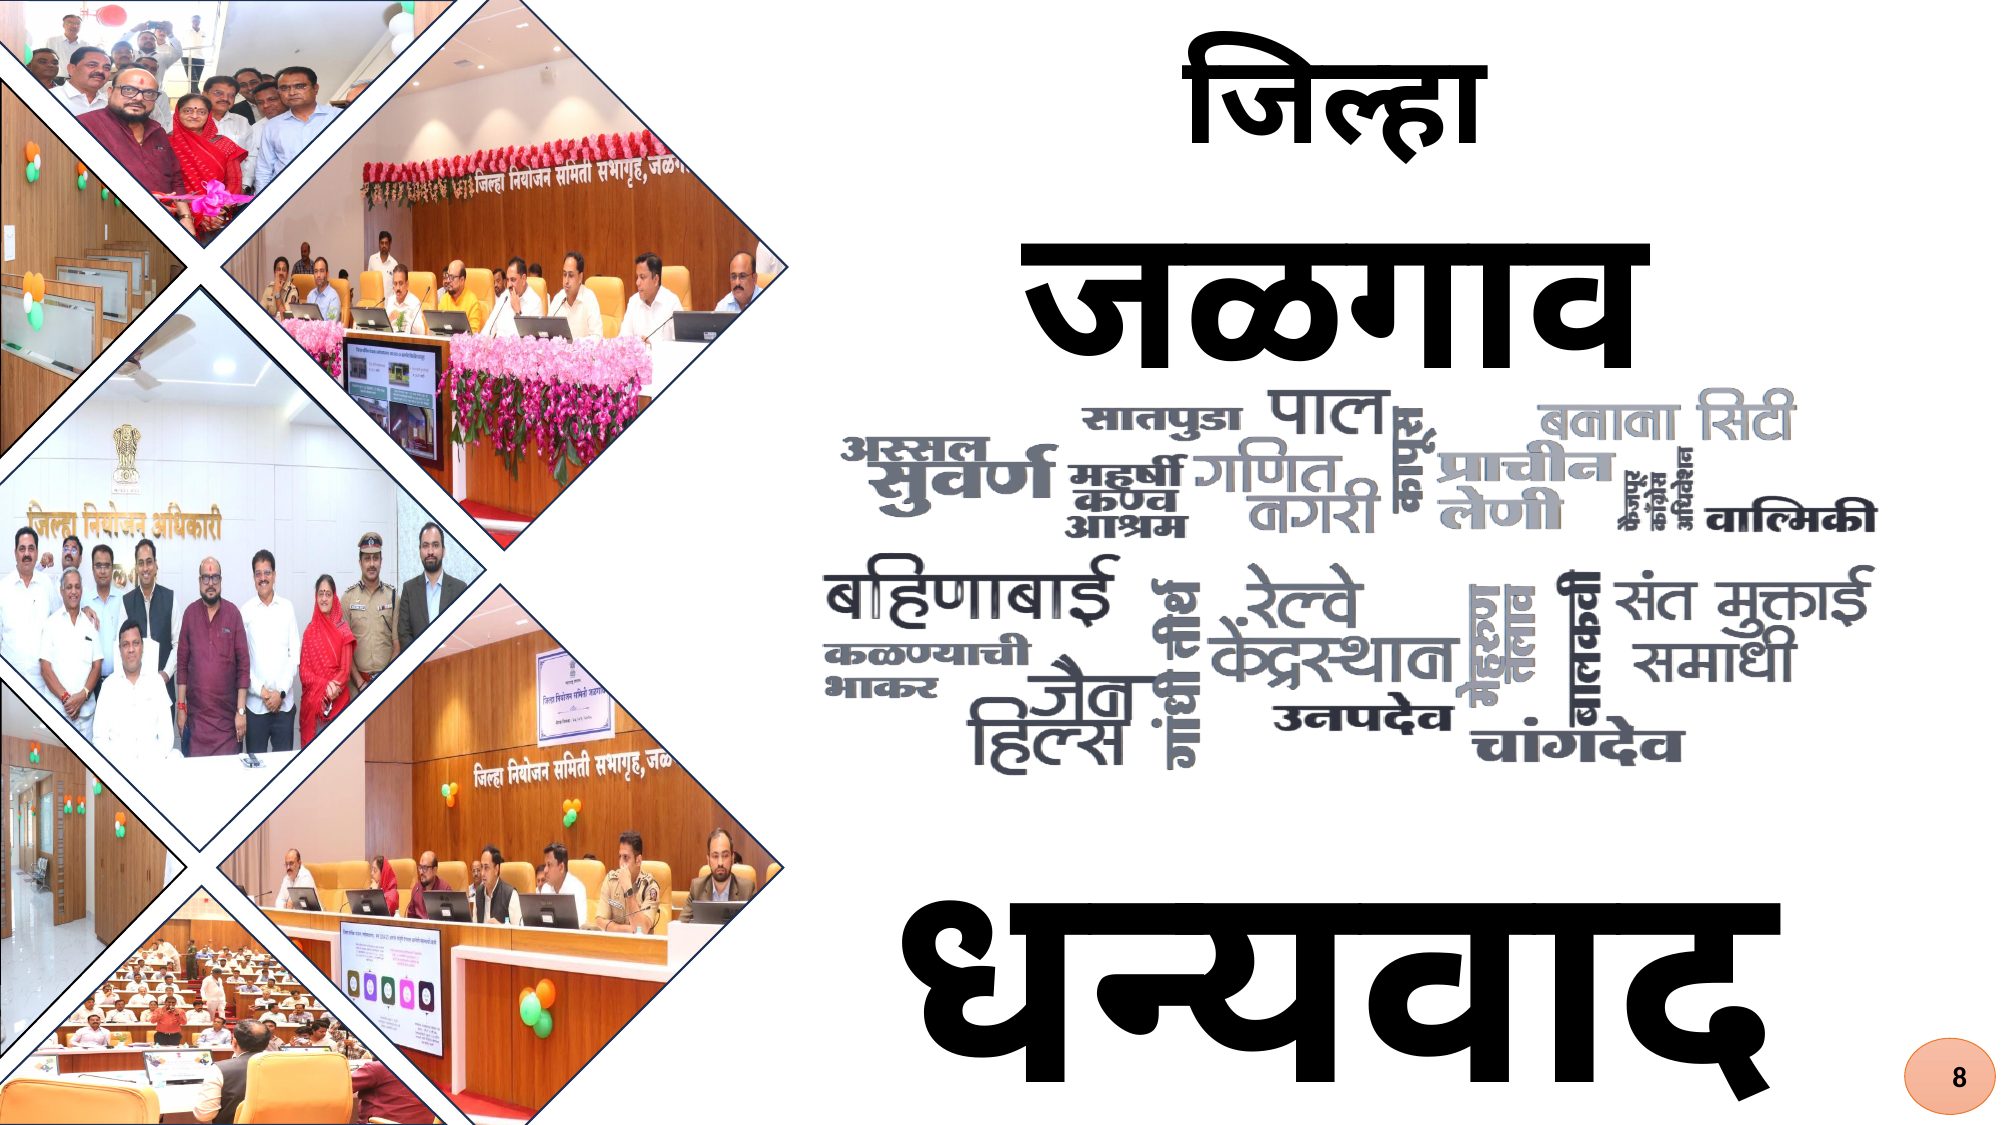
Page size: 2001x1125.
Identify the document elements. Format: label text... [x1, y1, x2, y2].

text_box 8 [1904, 1037, 1996, 1115]
text_box [0, 884, 448, 1125]
text_box [0, 676, 188, 1060]
text_box [0, 76, 188, 460]
text_box [0, 0, 458, 250]
text_box [215, 583, 785, 1125]
picture [818, 378, 1887, 788]
text_box [0, 286, 488, 854]
text_box धन्यवाद [875, 788, 1793, 1125]
text_box [219, 0, 789, 552]
text_box जिल्हा जळगाव [1006, 10, 1663, 378]
